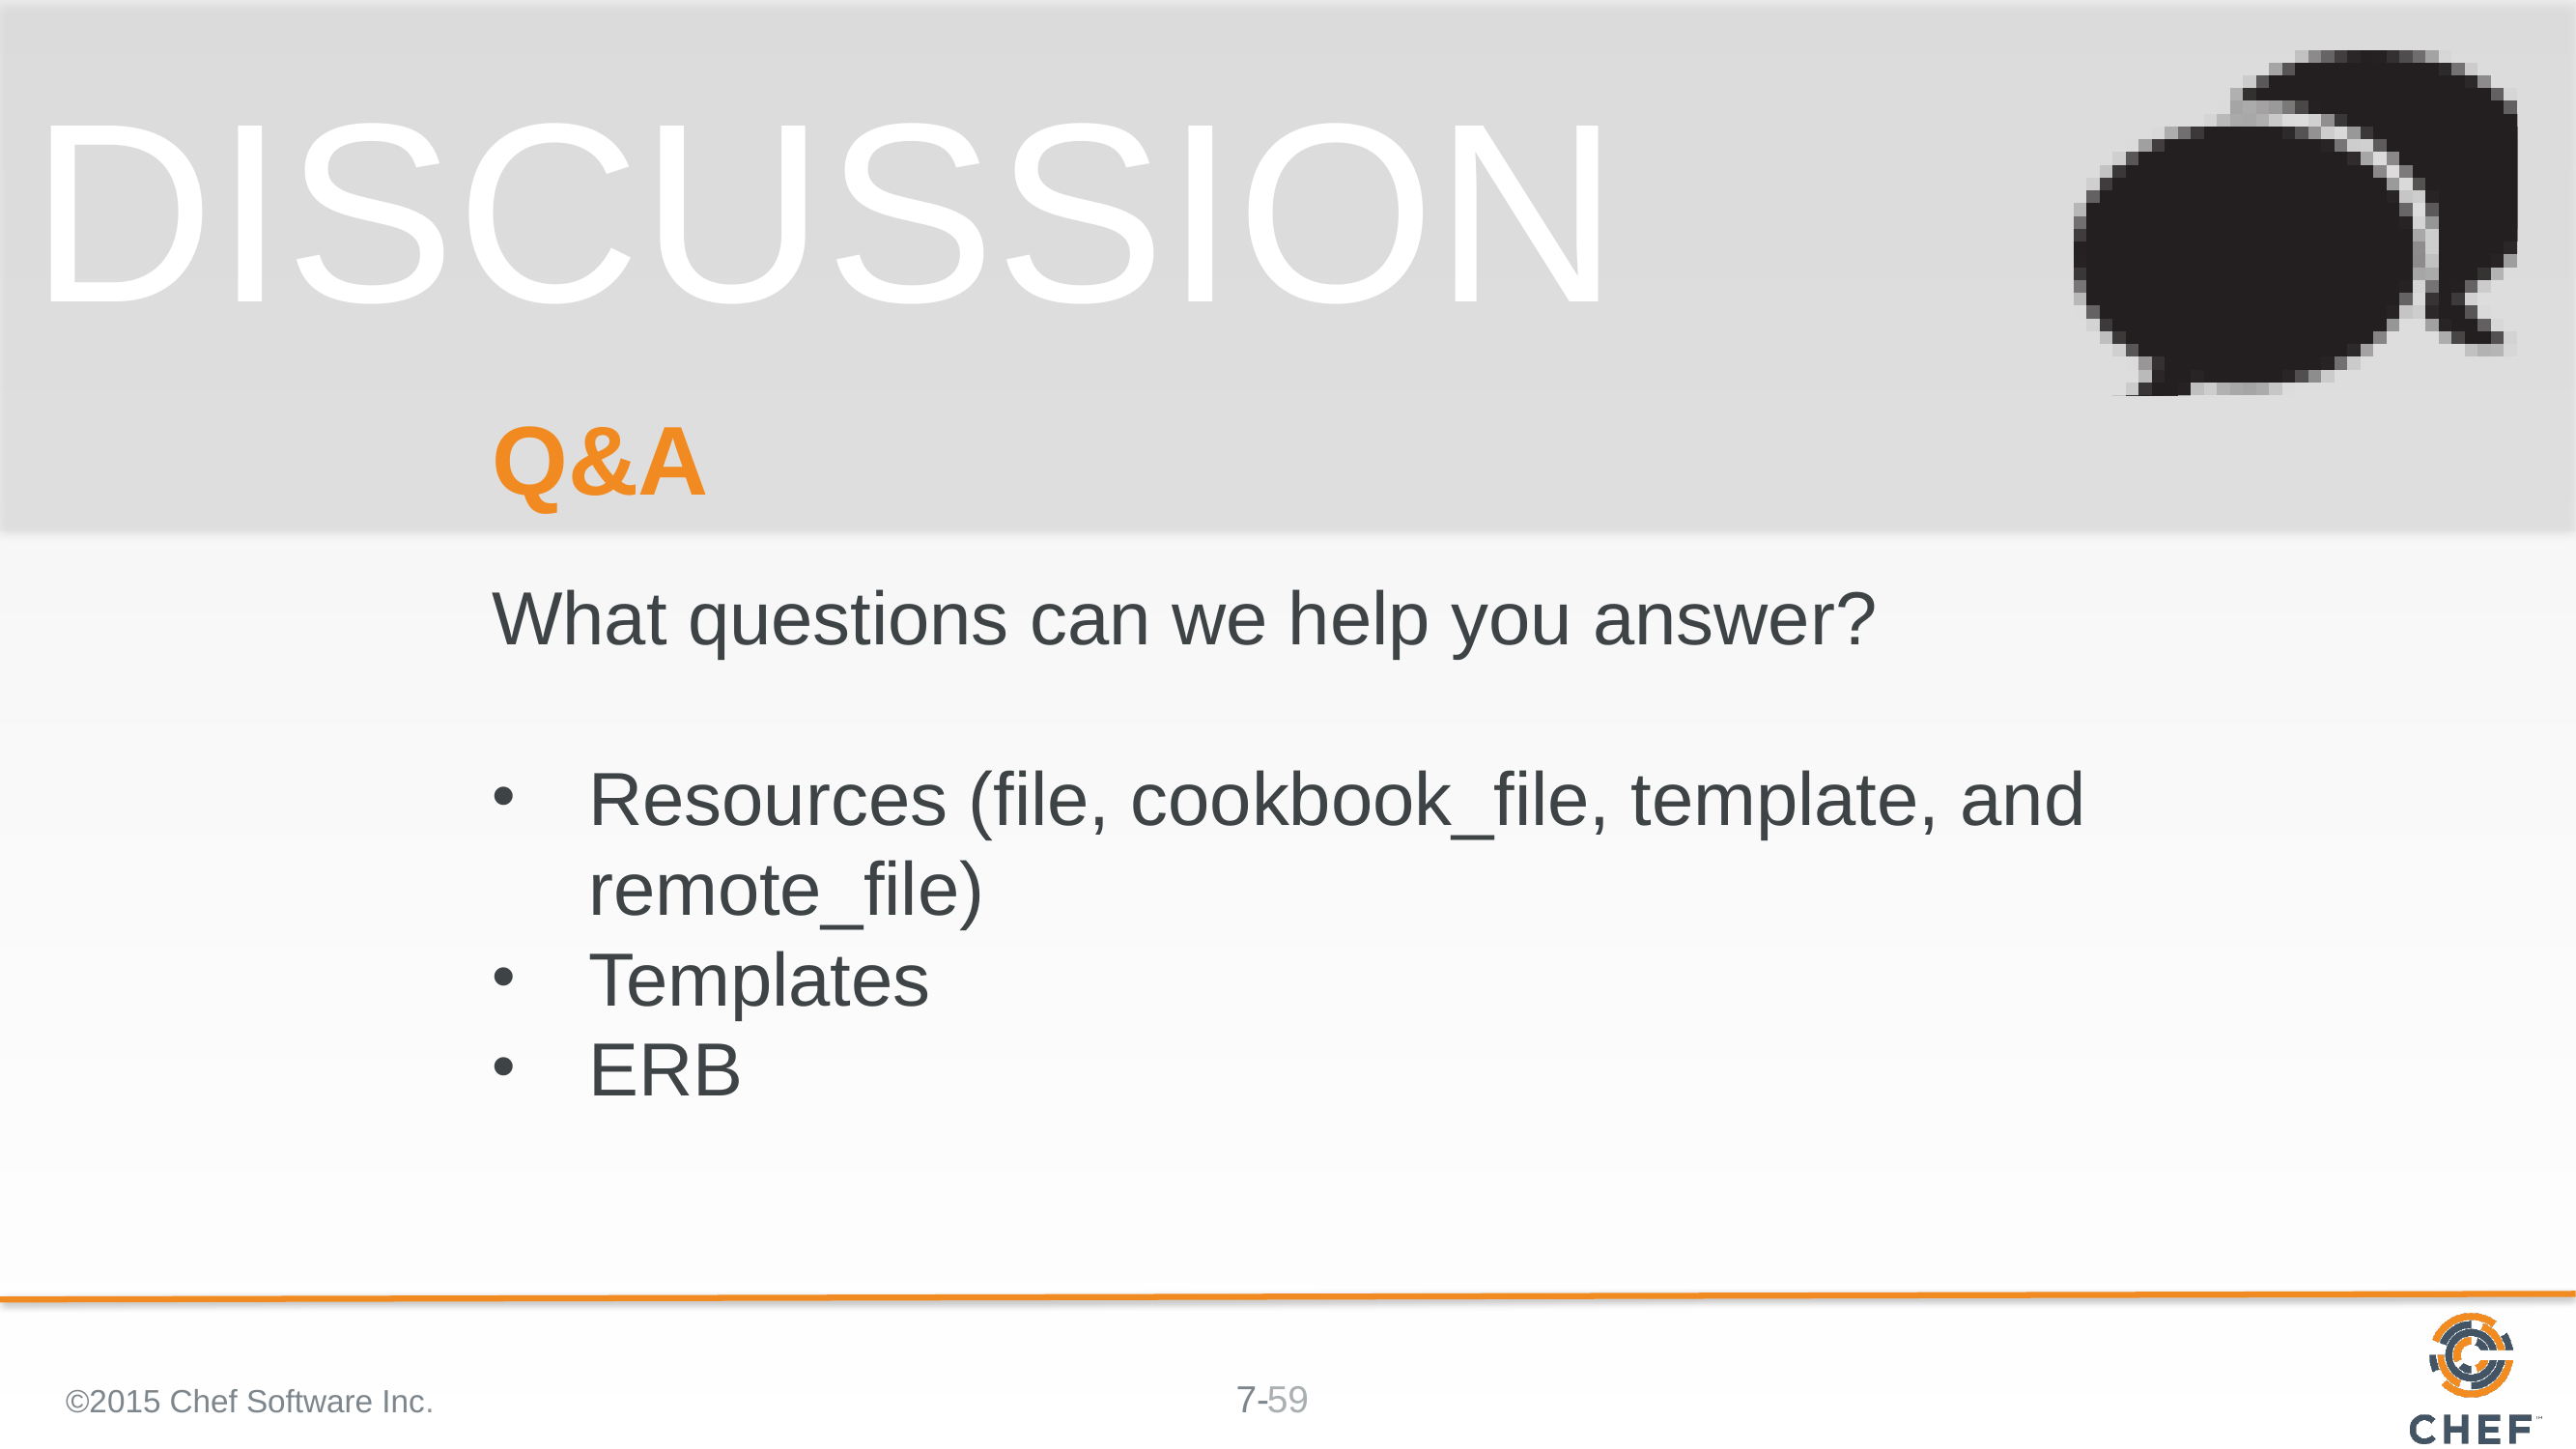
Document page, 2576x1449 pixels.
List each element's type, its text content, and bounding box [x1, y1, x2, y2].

title Q&A [477, 395, 2217, 531]
slide_number 59 [998, 1359, 1578, 1437]
footer ©2015 Chef Software Inc. [51, 1359, 952, 1440]
picture [2399, 1297, 2550, 1449]
subtitle What questions can we help you answer? Resources (file, cookbook_file, template, and remote_file) Templates ERB [477, 554, 2217, 1212]
